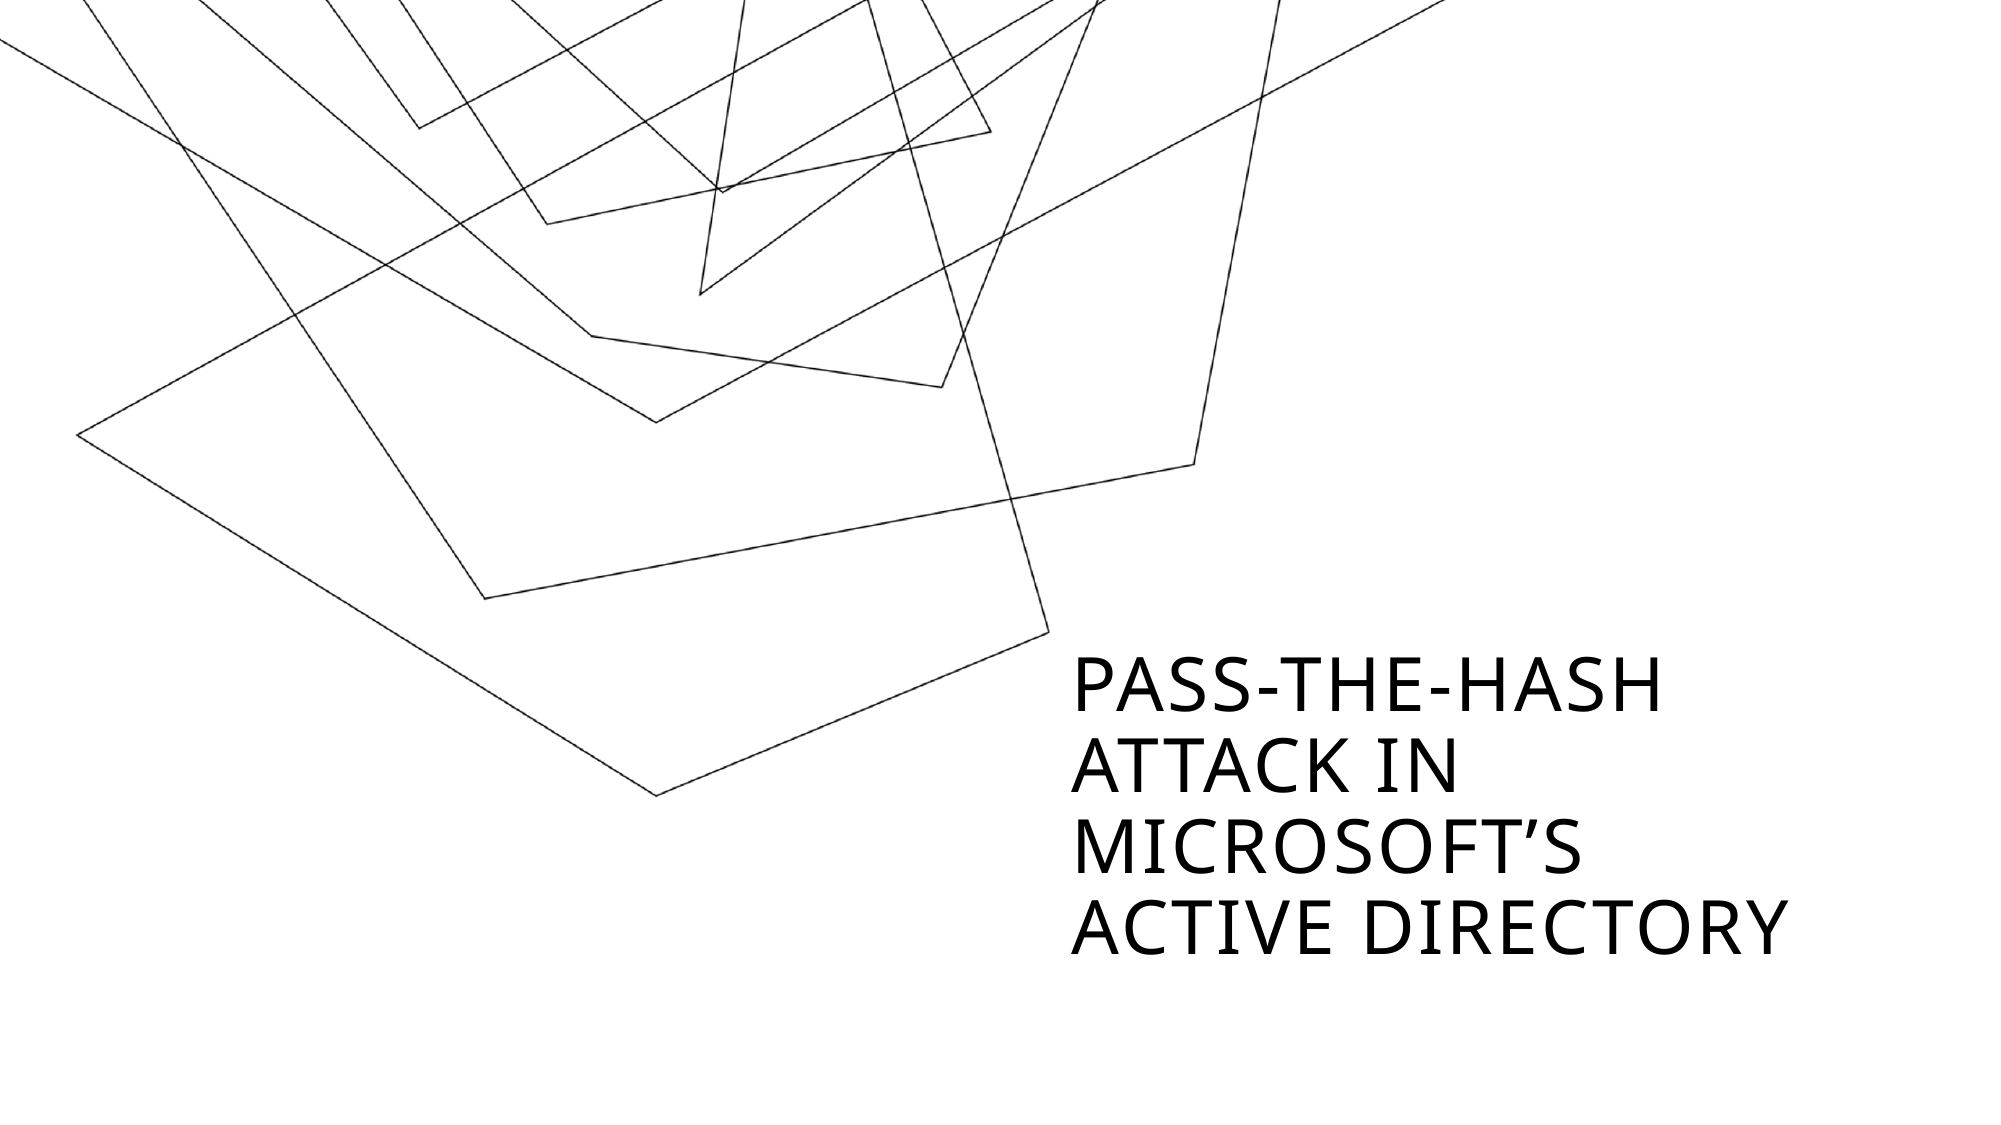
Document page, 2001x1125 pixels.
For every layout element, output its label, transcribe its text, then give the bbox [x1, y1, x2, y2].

picture [0, 0, 1557, 830]
title Pass-the-hash Attack in Microsoft’s active directory [1056, 546, 1868, 1072]
